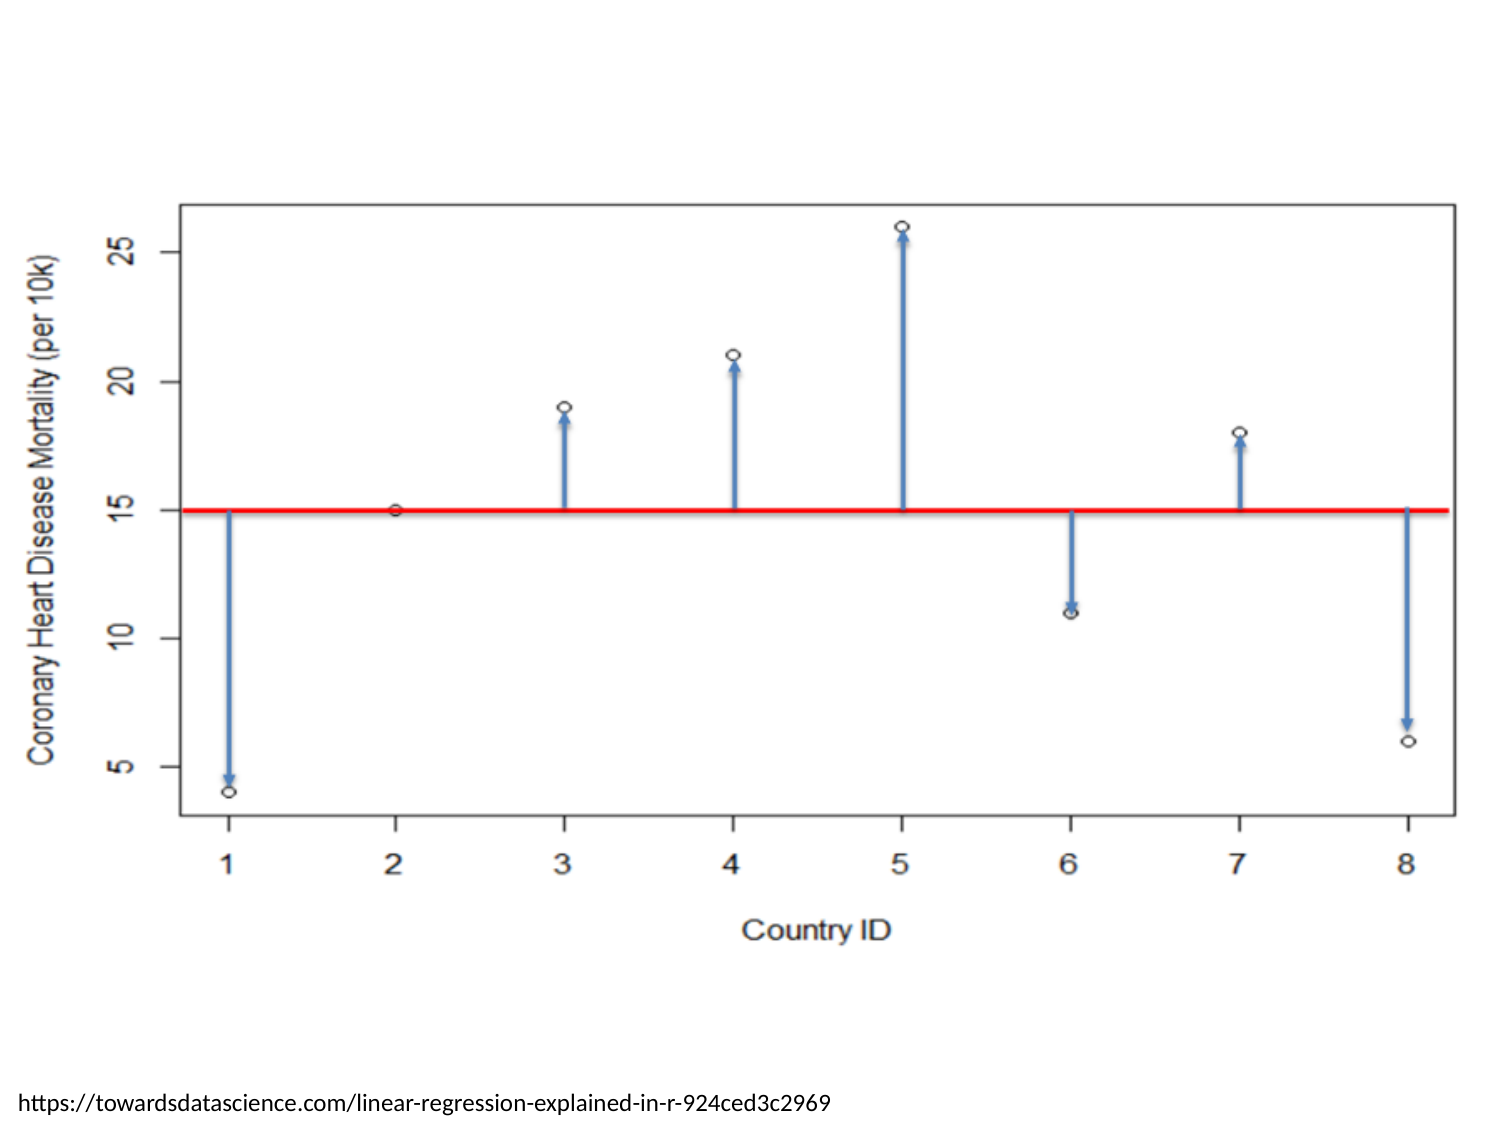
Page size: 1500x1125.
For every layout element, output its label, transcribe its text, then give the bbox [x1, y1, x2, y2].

picture [0, 161, 1500, 964]
text_box https://towardsdatascience.com/linear-regression-explained-in-r-924ced3c2969 [3, 1079, 848, 1125]
